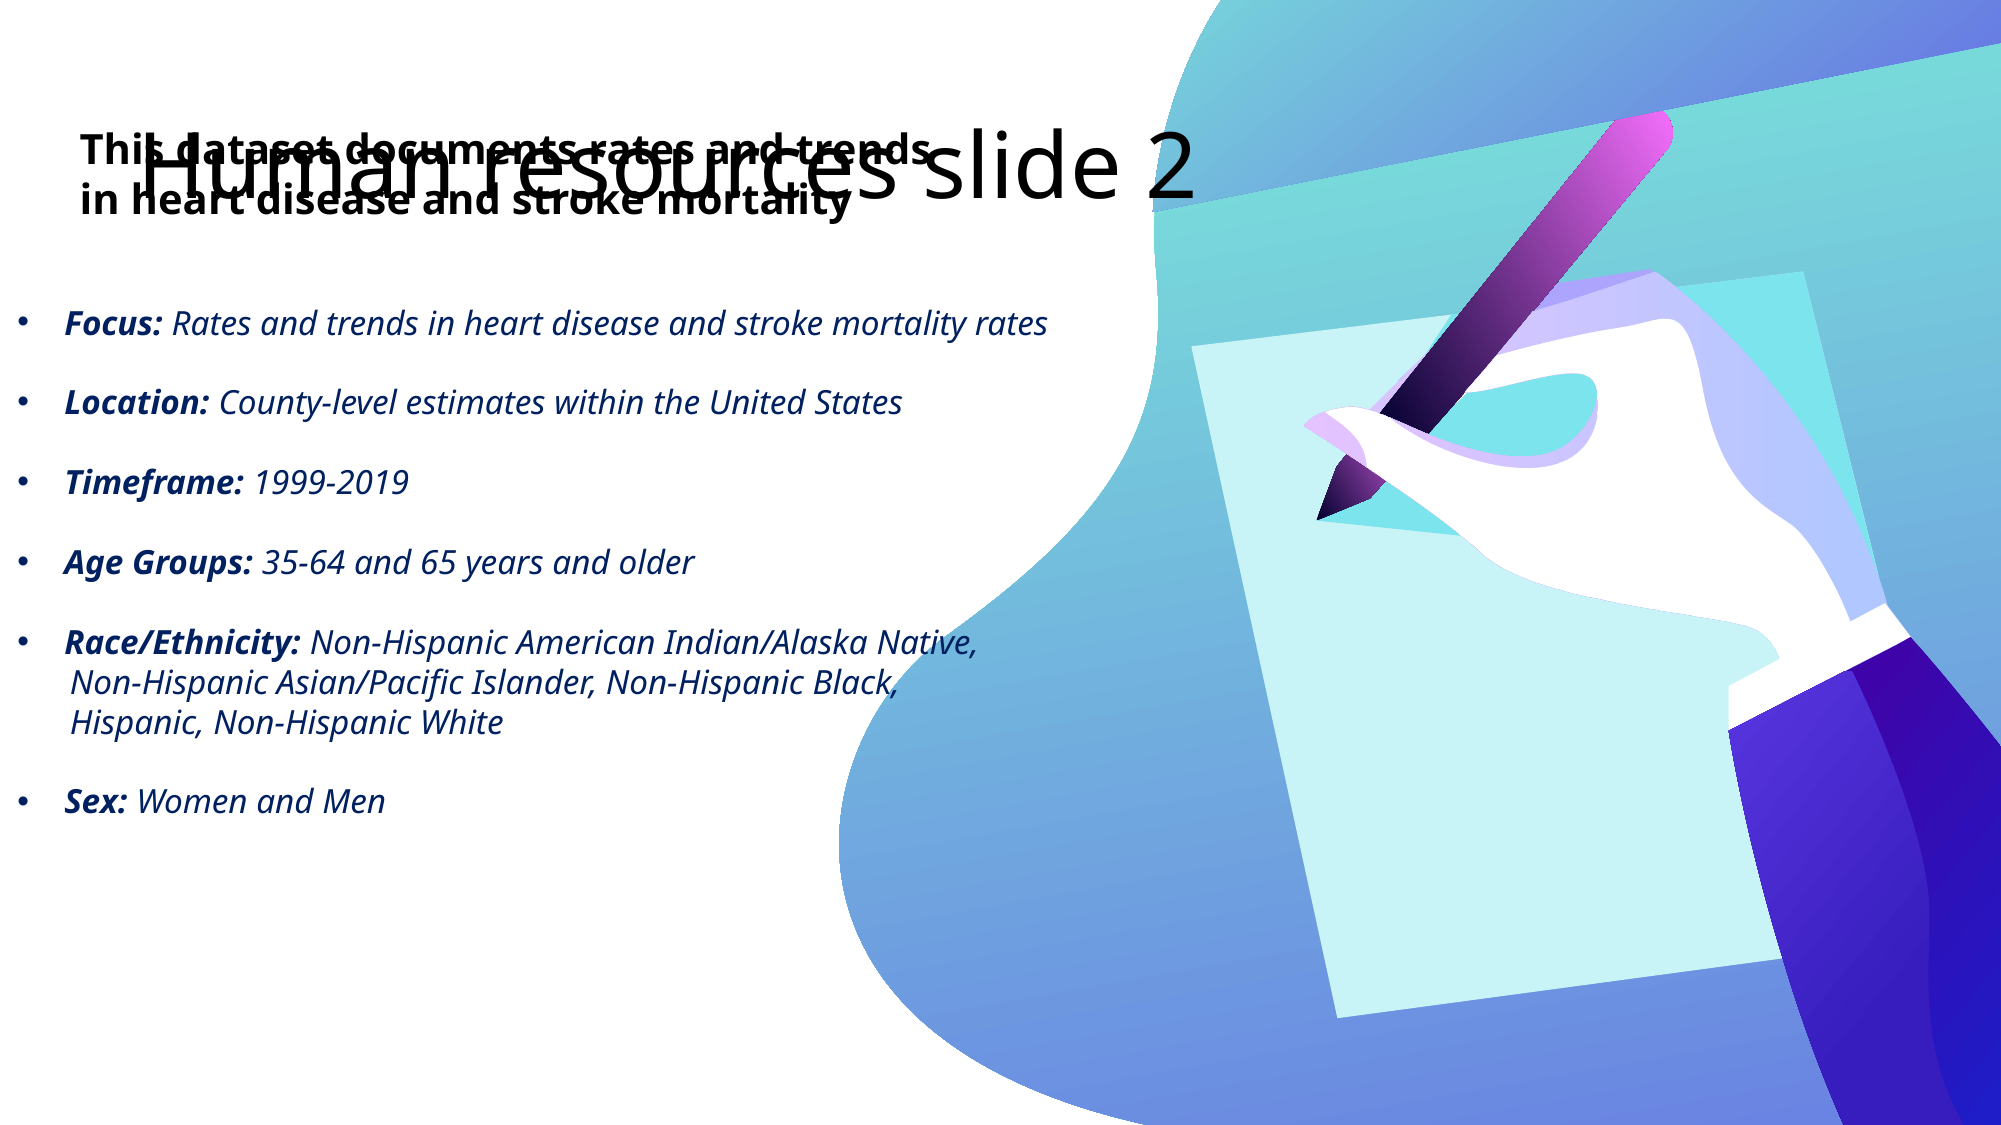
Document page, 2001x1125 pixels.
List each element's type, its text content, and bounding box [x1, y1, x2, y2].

text_box Focus: Rates and trends in heart disease and stroke mortality rates Location: County-level estimates within the United States Timeframe: 1999-2019 Age Groups: 35-64 and 65 years and older Race/Ethnicity: Non-Hispanic American Indian/Alaska Native, Non-Hispanic Asian/Pacific Islander, Non-Hispanic Black, Hispanic, Non-Hispanic White Sex: Women and Men [2, 294, 735, 868]
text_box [735, 0, 2000, 1125]
title Human resources slide 2 [137, 59, 735, 278]
text_box This dataset documents rates and trends in heart disease and stroke mortality [79, 122, 137, 223]
